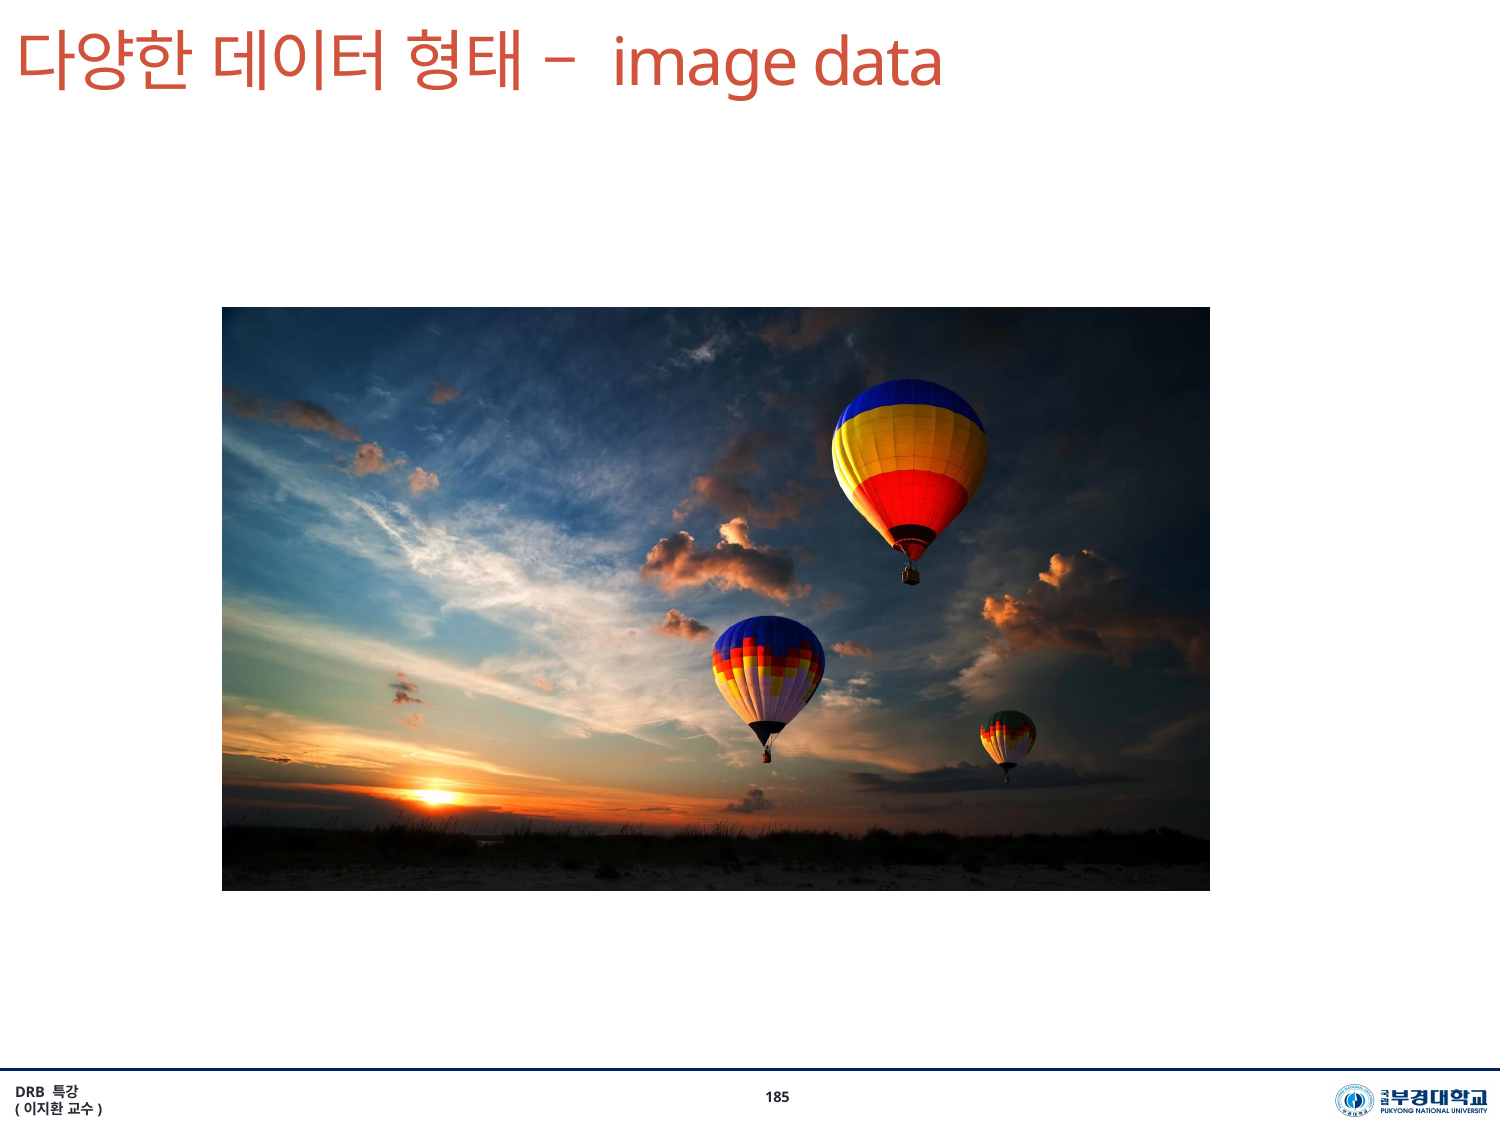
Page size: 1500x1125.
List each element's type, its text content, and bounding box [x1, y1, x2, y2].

slide_number DRB 특강 (이지환 교수) [0, 1082, 303, 1118]
picture [1330, 1079, 1495, 1121]
title 다양한 데이터 형태 – image data [0, 1, 1500, 116]
picture [221, 307, 1210, 891]
